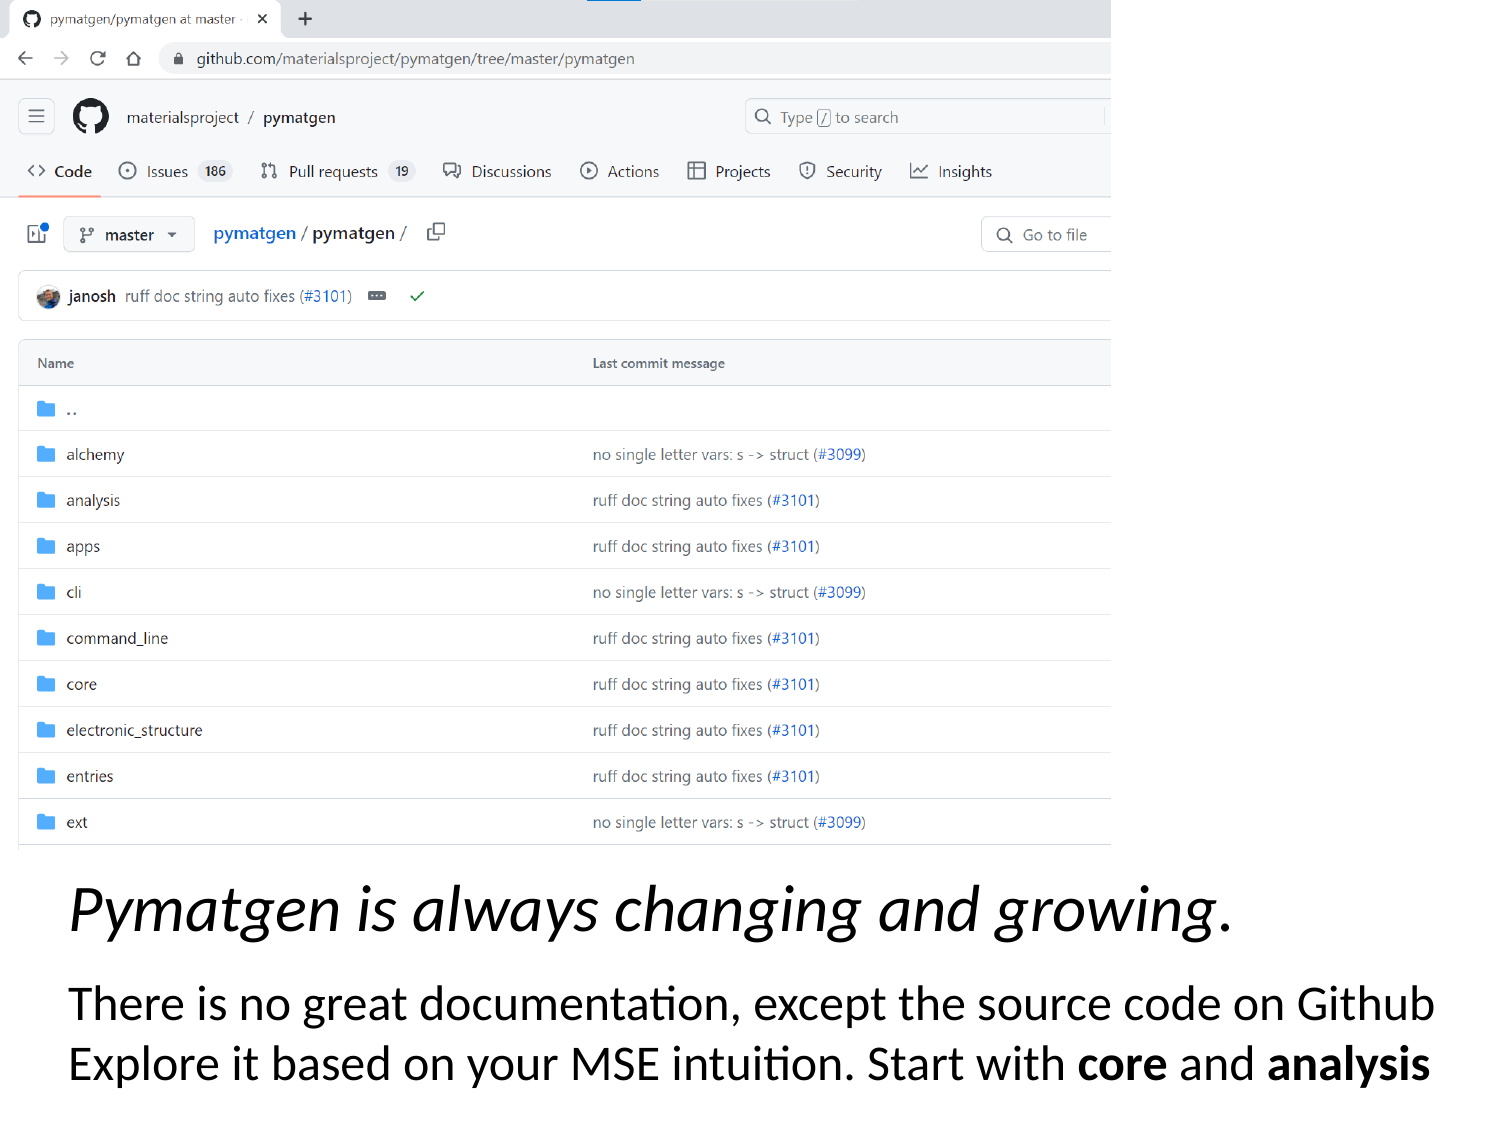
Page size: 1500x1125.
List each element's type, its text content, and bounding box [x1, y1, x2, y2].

picture [0, 0, 1111, 850]
text_box Pymatgen is always changing and growing. There is no great documentation, except the source code on Github Explore it based on your MSE intuition. Start with core and analysis [53, 857, 1451, 1098]
